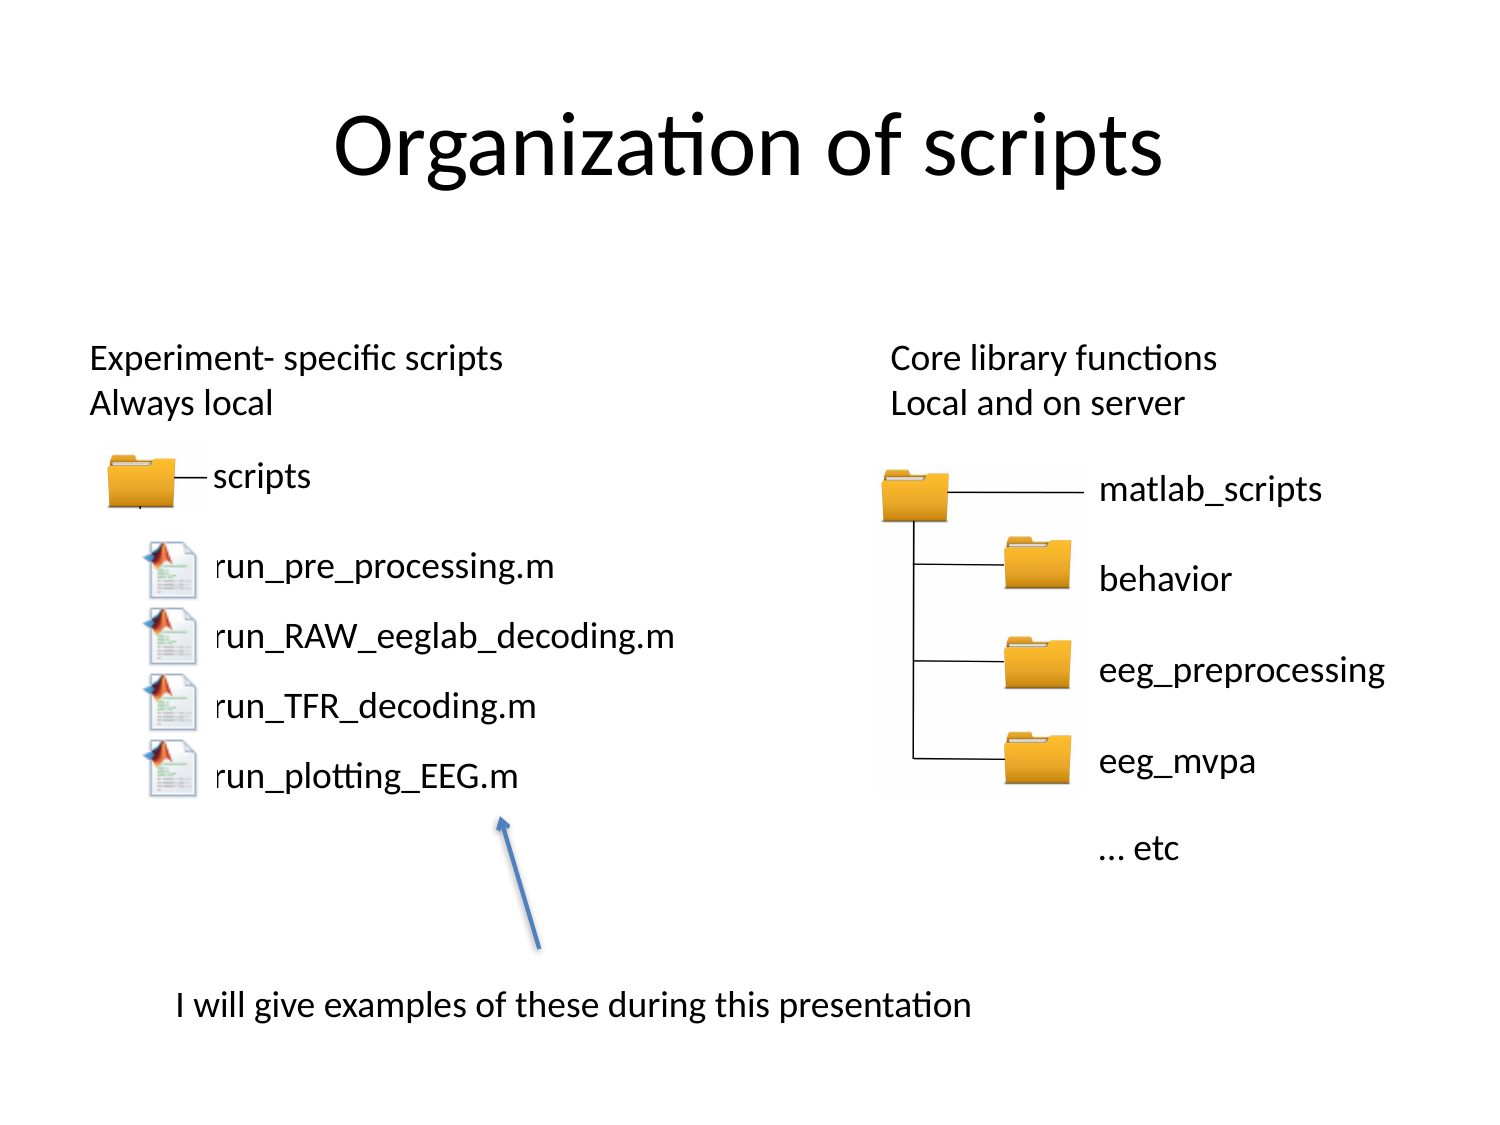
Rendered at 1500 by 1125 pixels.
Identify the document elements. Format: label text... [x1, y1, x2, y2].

picture [101, 445, 208, 509]
text_box Core library functions Local and on server [875, 325, 1293, 431]
text_box I will give examples of these during this presentation [160, 972, 989, 1032]
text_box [875, 456, 1466, 877]
picture [131, 531, 217, 817]
title Organization of scripts [75, 45, 1425, 233]
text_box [499, 815, 540, 950]
text_box scripts run_pre_processing.m run_RAW_eeglab_decoding.m run_TFR_decoding.m run_plotting_EEG.m [198, 443, 772, 804]
text_box Experiment- specific scripts Always local [74, 325, 648, 431]
